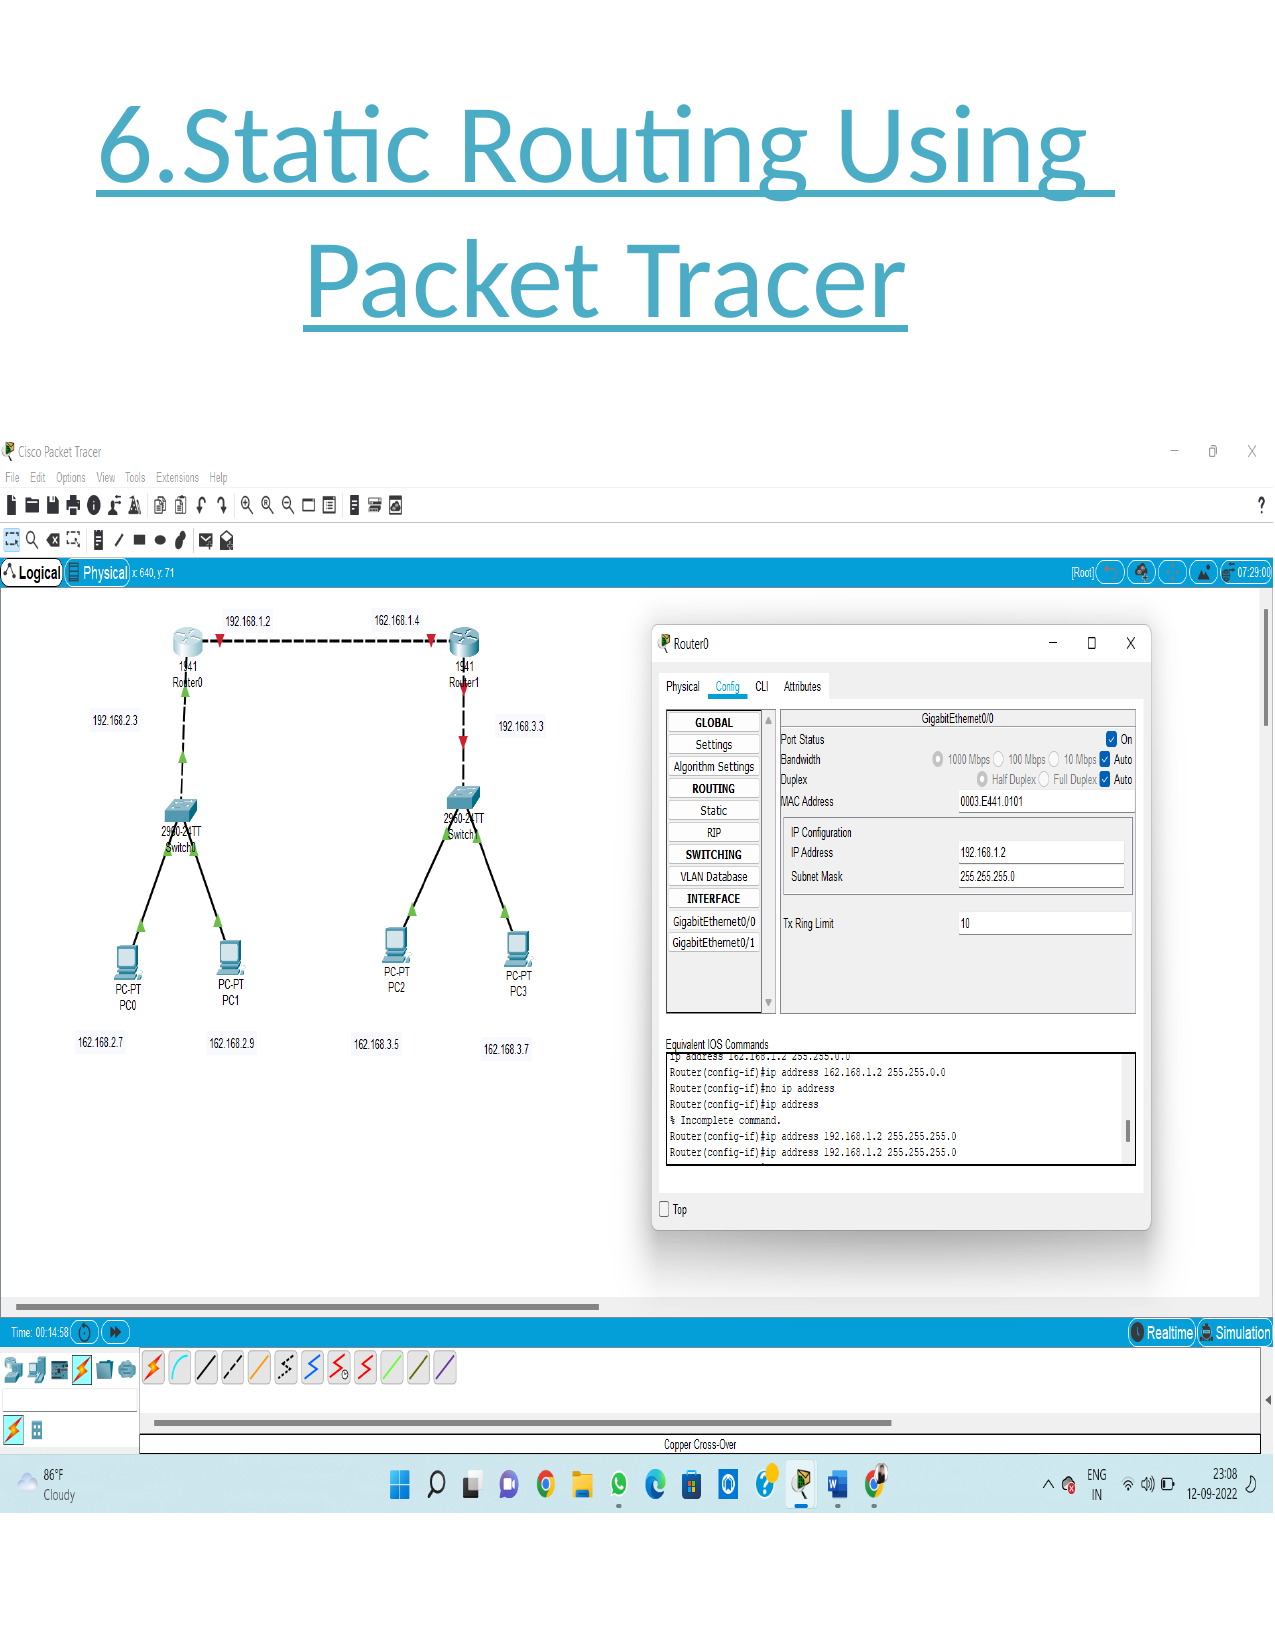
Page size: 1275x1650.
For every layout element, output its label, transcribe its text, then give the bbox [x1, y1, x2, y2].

picture [109, 570, 114, 578]
picture [0, 1346, 1273, 1513]
picture [1221, 570, 1229, 583]
text_box 6.Static Routing Using Packet Tracer [81, 62, 1130, 348]
picture [1132, 1323, 1143, 1341]
picture [123, 567, 127, 578]
picture [0, 437, 1273, 1319]
picture [1199, 572, 1208, 579]
picture [1201, 1324, 1212, 1340]
picture [1136, 564, 1147, 580]
picture [111, 1329, 119, 1335]
